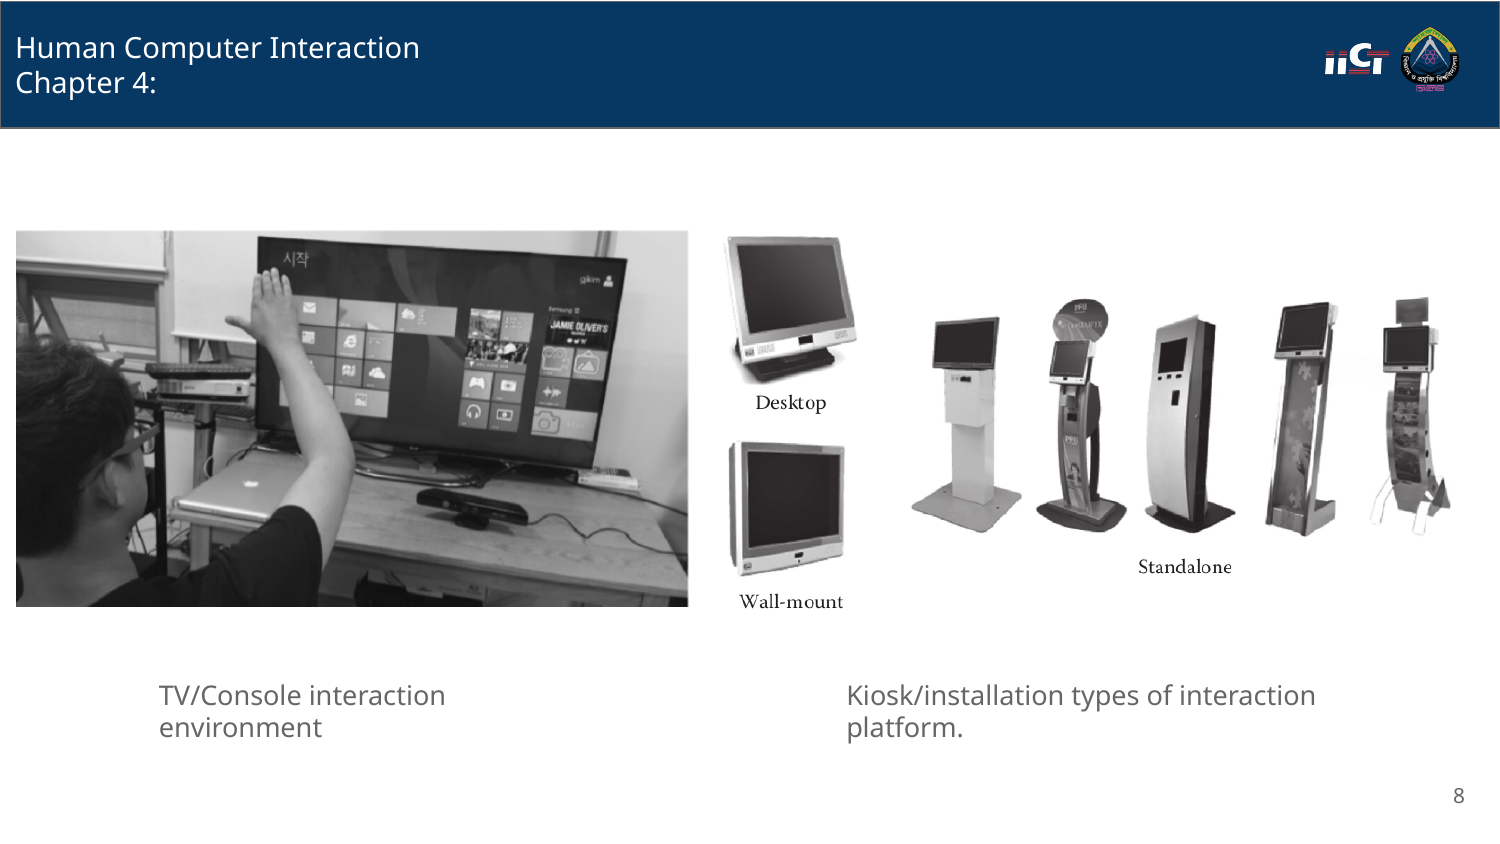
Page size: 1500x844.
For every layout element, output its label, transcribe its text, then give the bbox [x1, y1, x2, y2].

picture [715, 228, 1467, 615]
picture [16, 228, 691, 608]
text_box TV/Console interaction environment [143, 663, 613, 728]
picture [1324, 43, 1391, 75]
text_box Human Computer Interaction Chapter 4: [0, 1, 1500, 128]
text_box Kiosk/installation types of interaction platform. [831, 663, 1447, 728]
picture [1399, 26, 1460, 92]
slide_number ‹#› [1389, 764, 1480, 830]
